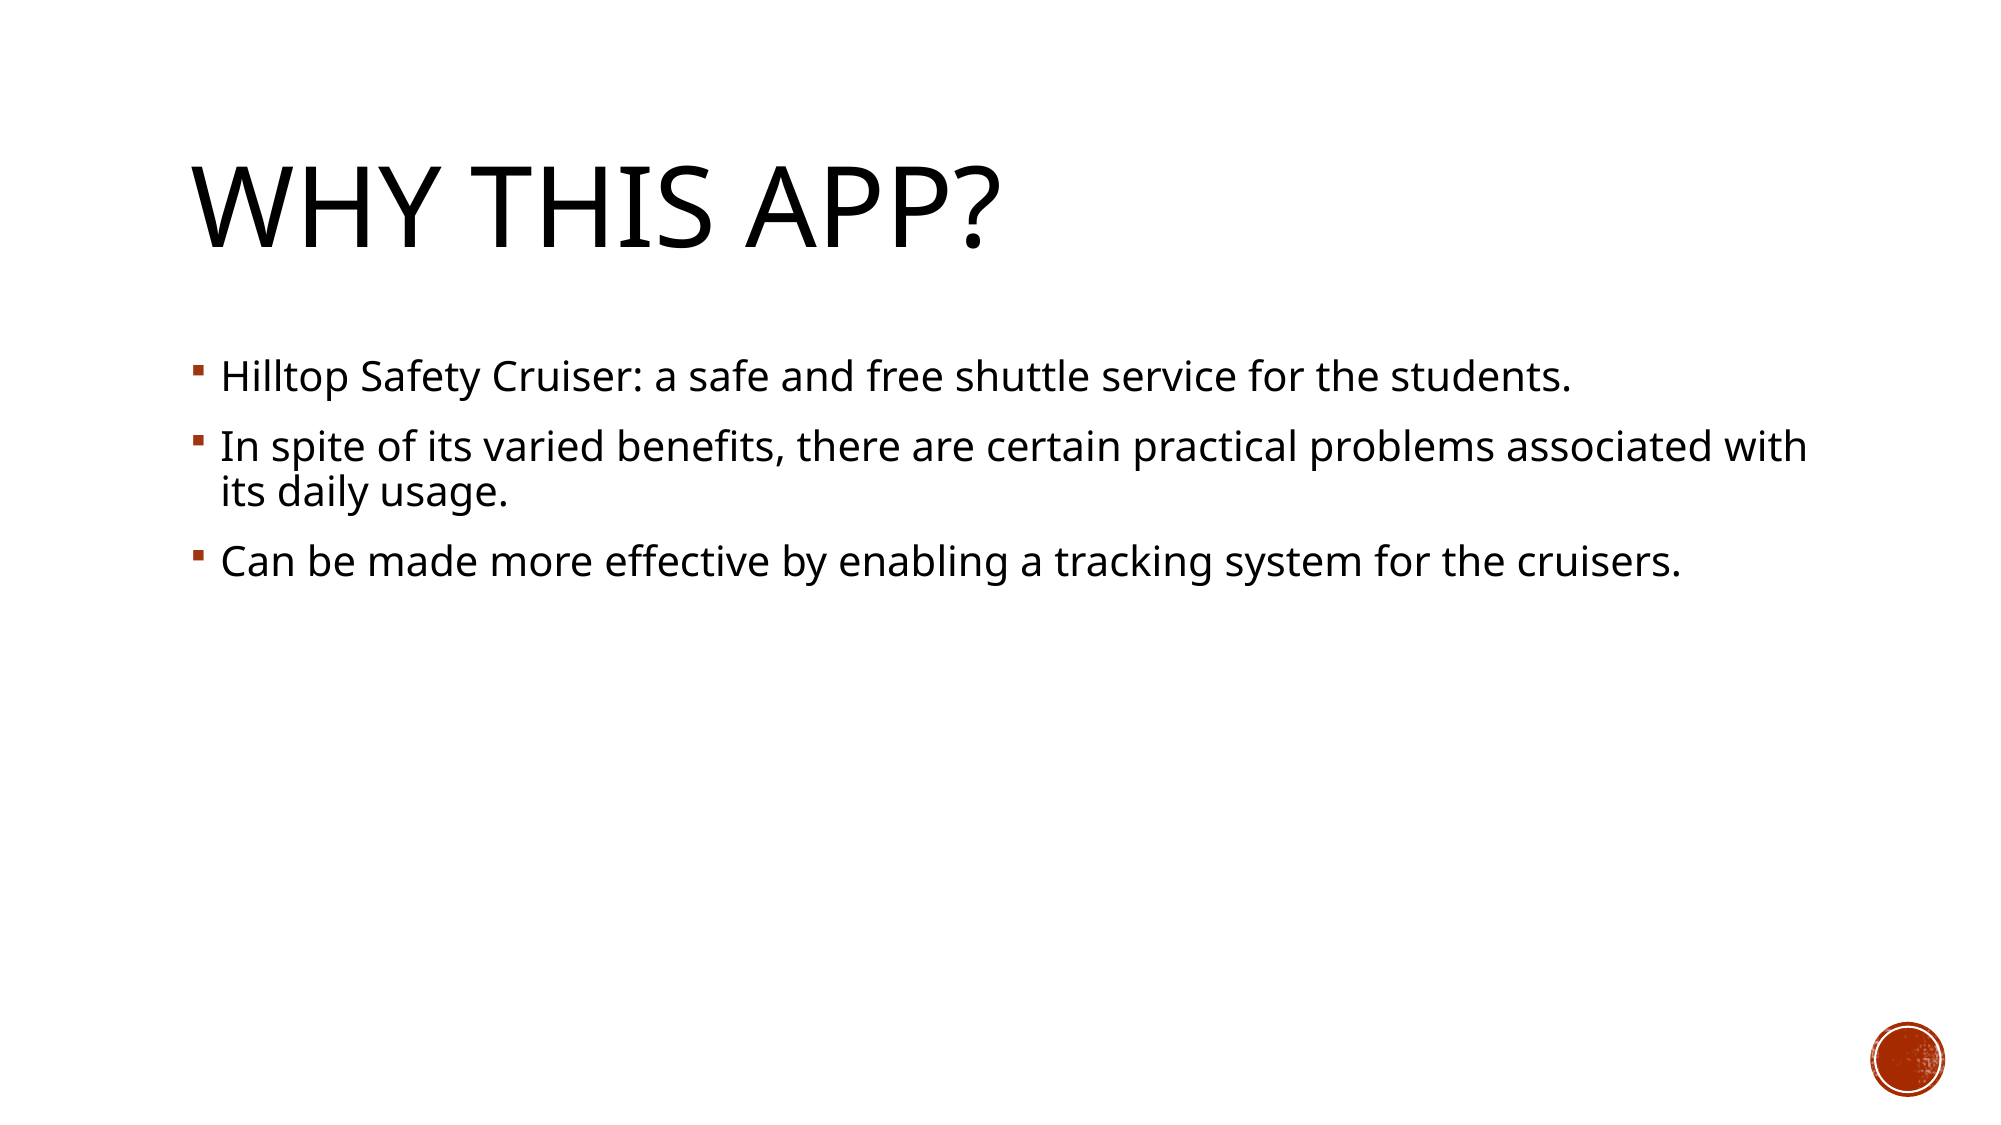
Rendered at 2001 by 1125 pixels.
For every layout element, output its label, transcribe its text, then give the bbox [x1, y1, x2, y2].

title Why this app? [175, 79, 1826, 344]
list Hilltop Safety Cruiser: a safe and free shuttle service for the students. In spite of its varied benefits, there are certain practical problems associated with its daily usage. Can be made more effective by enabling a tracking system for the cruisers. [175, 348, 1826, 1013]
